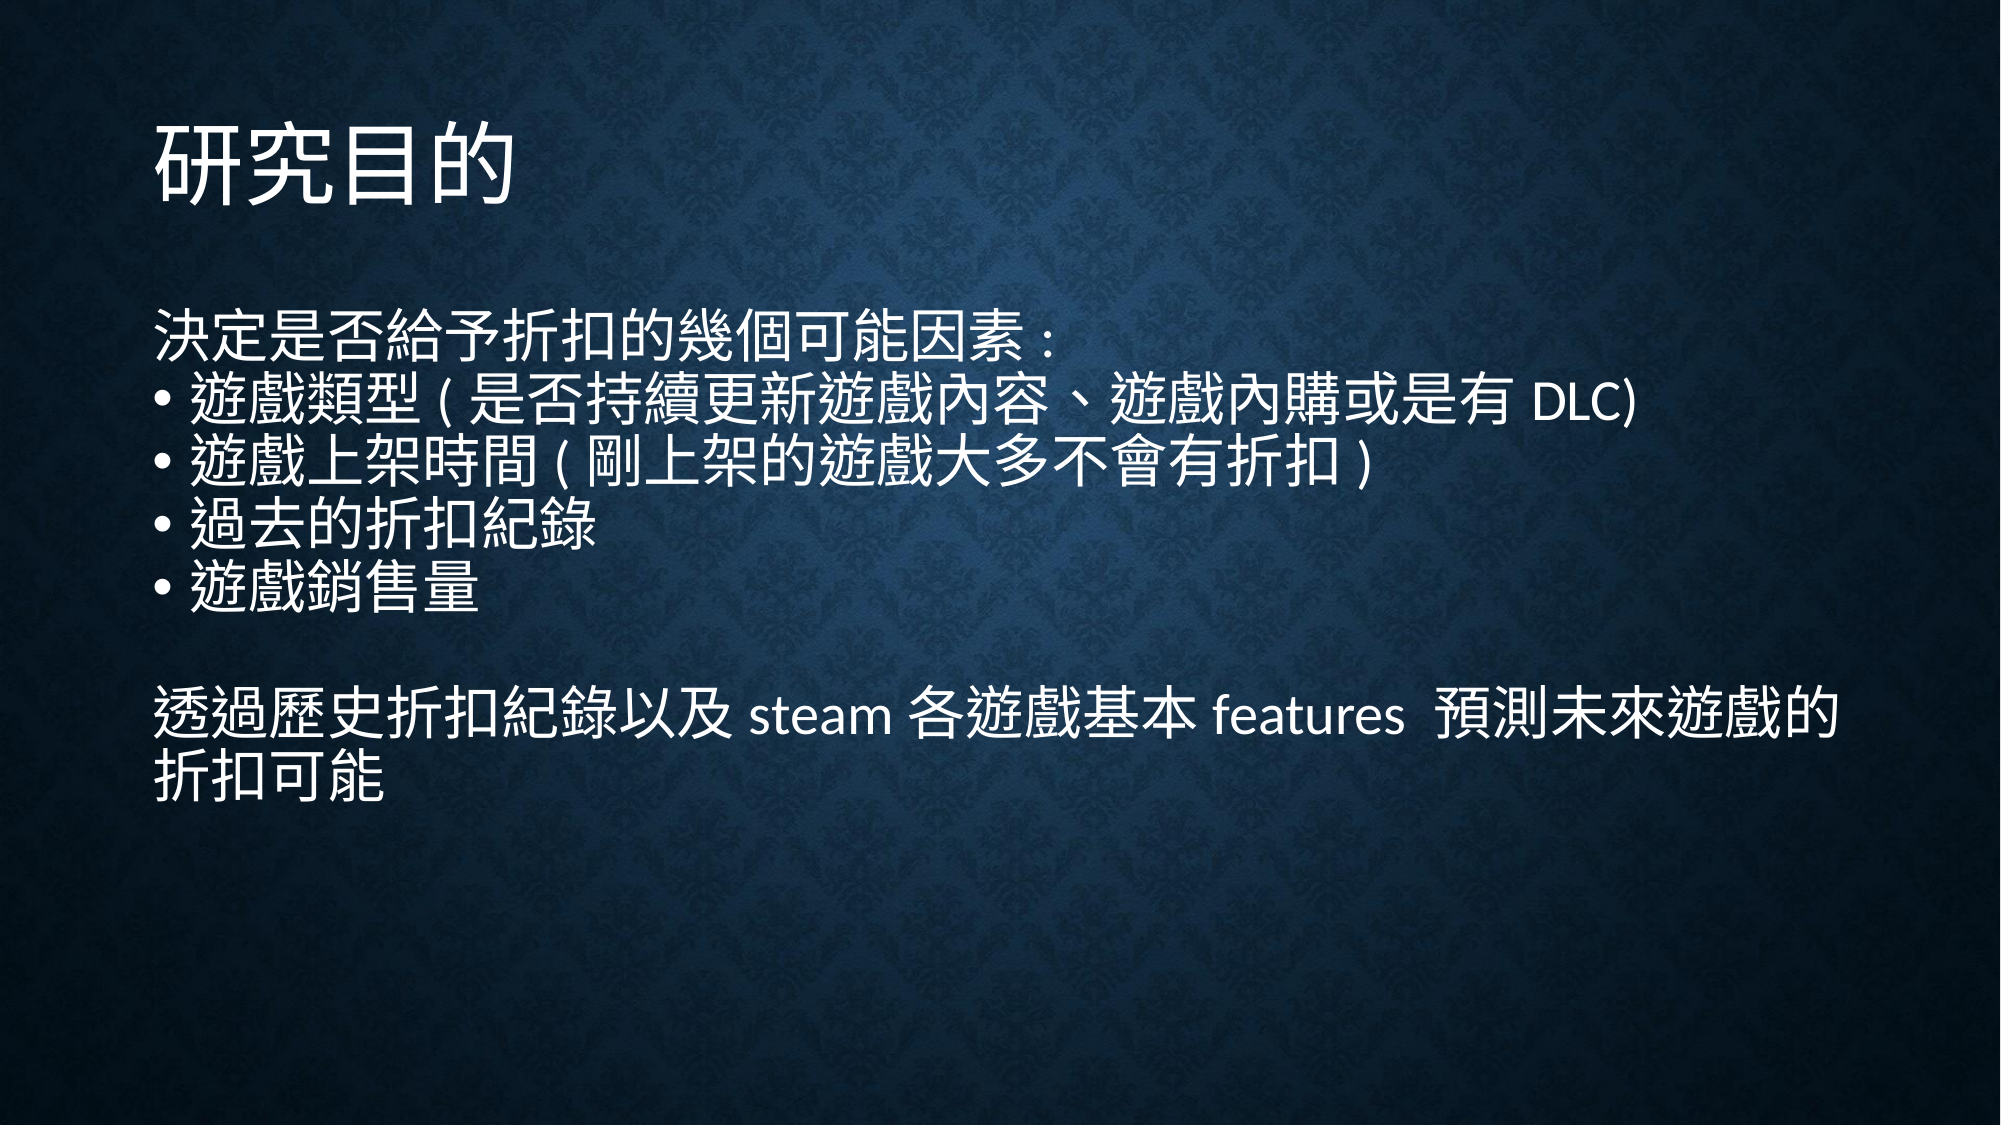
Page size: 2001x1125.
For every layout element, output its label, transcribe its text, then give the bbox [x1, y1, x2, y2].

title 研究目的 [137, 59, 1863, 278]
picture [0, 0, 2001, 1125]
list 決定是否給予折扣的幾個可能因素: 遊戲類型(是否持續更新遊戲內容、遊戲內購或是有DLC) 遊戲上架時間(剛上架的遊戲大多不會有折扣) 過去的折扣紀錄 遊戲銷售量 透過歷史折扣紀錄以及steam各遊戲基本features 預測未來遊戲的折扣可能 [137, 299, 1863, 1014]
